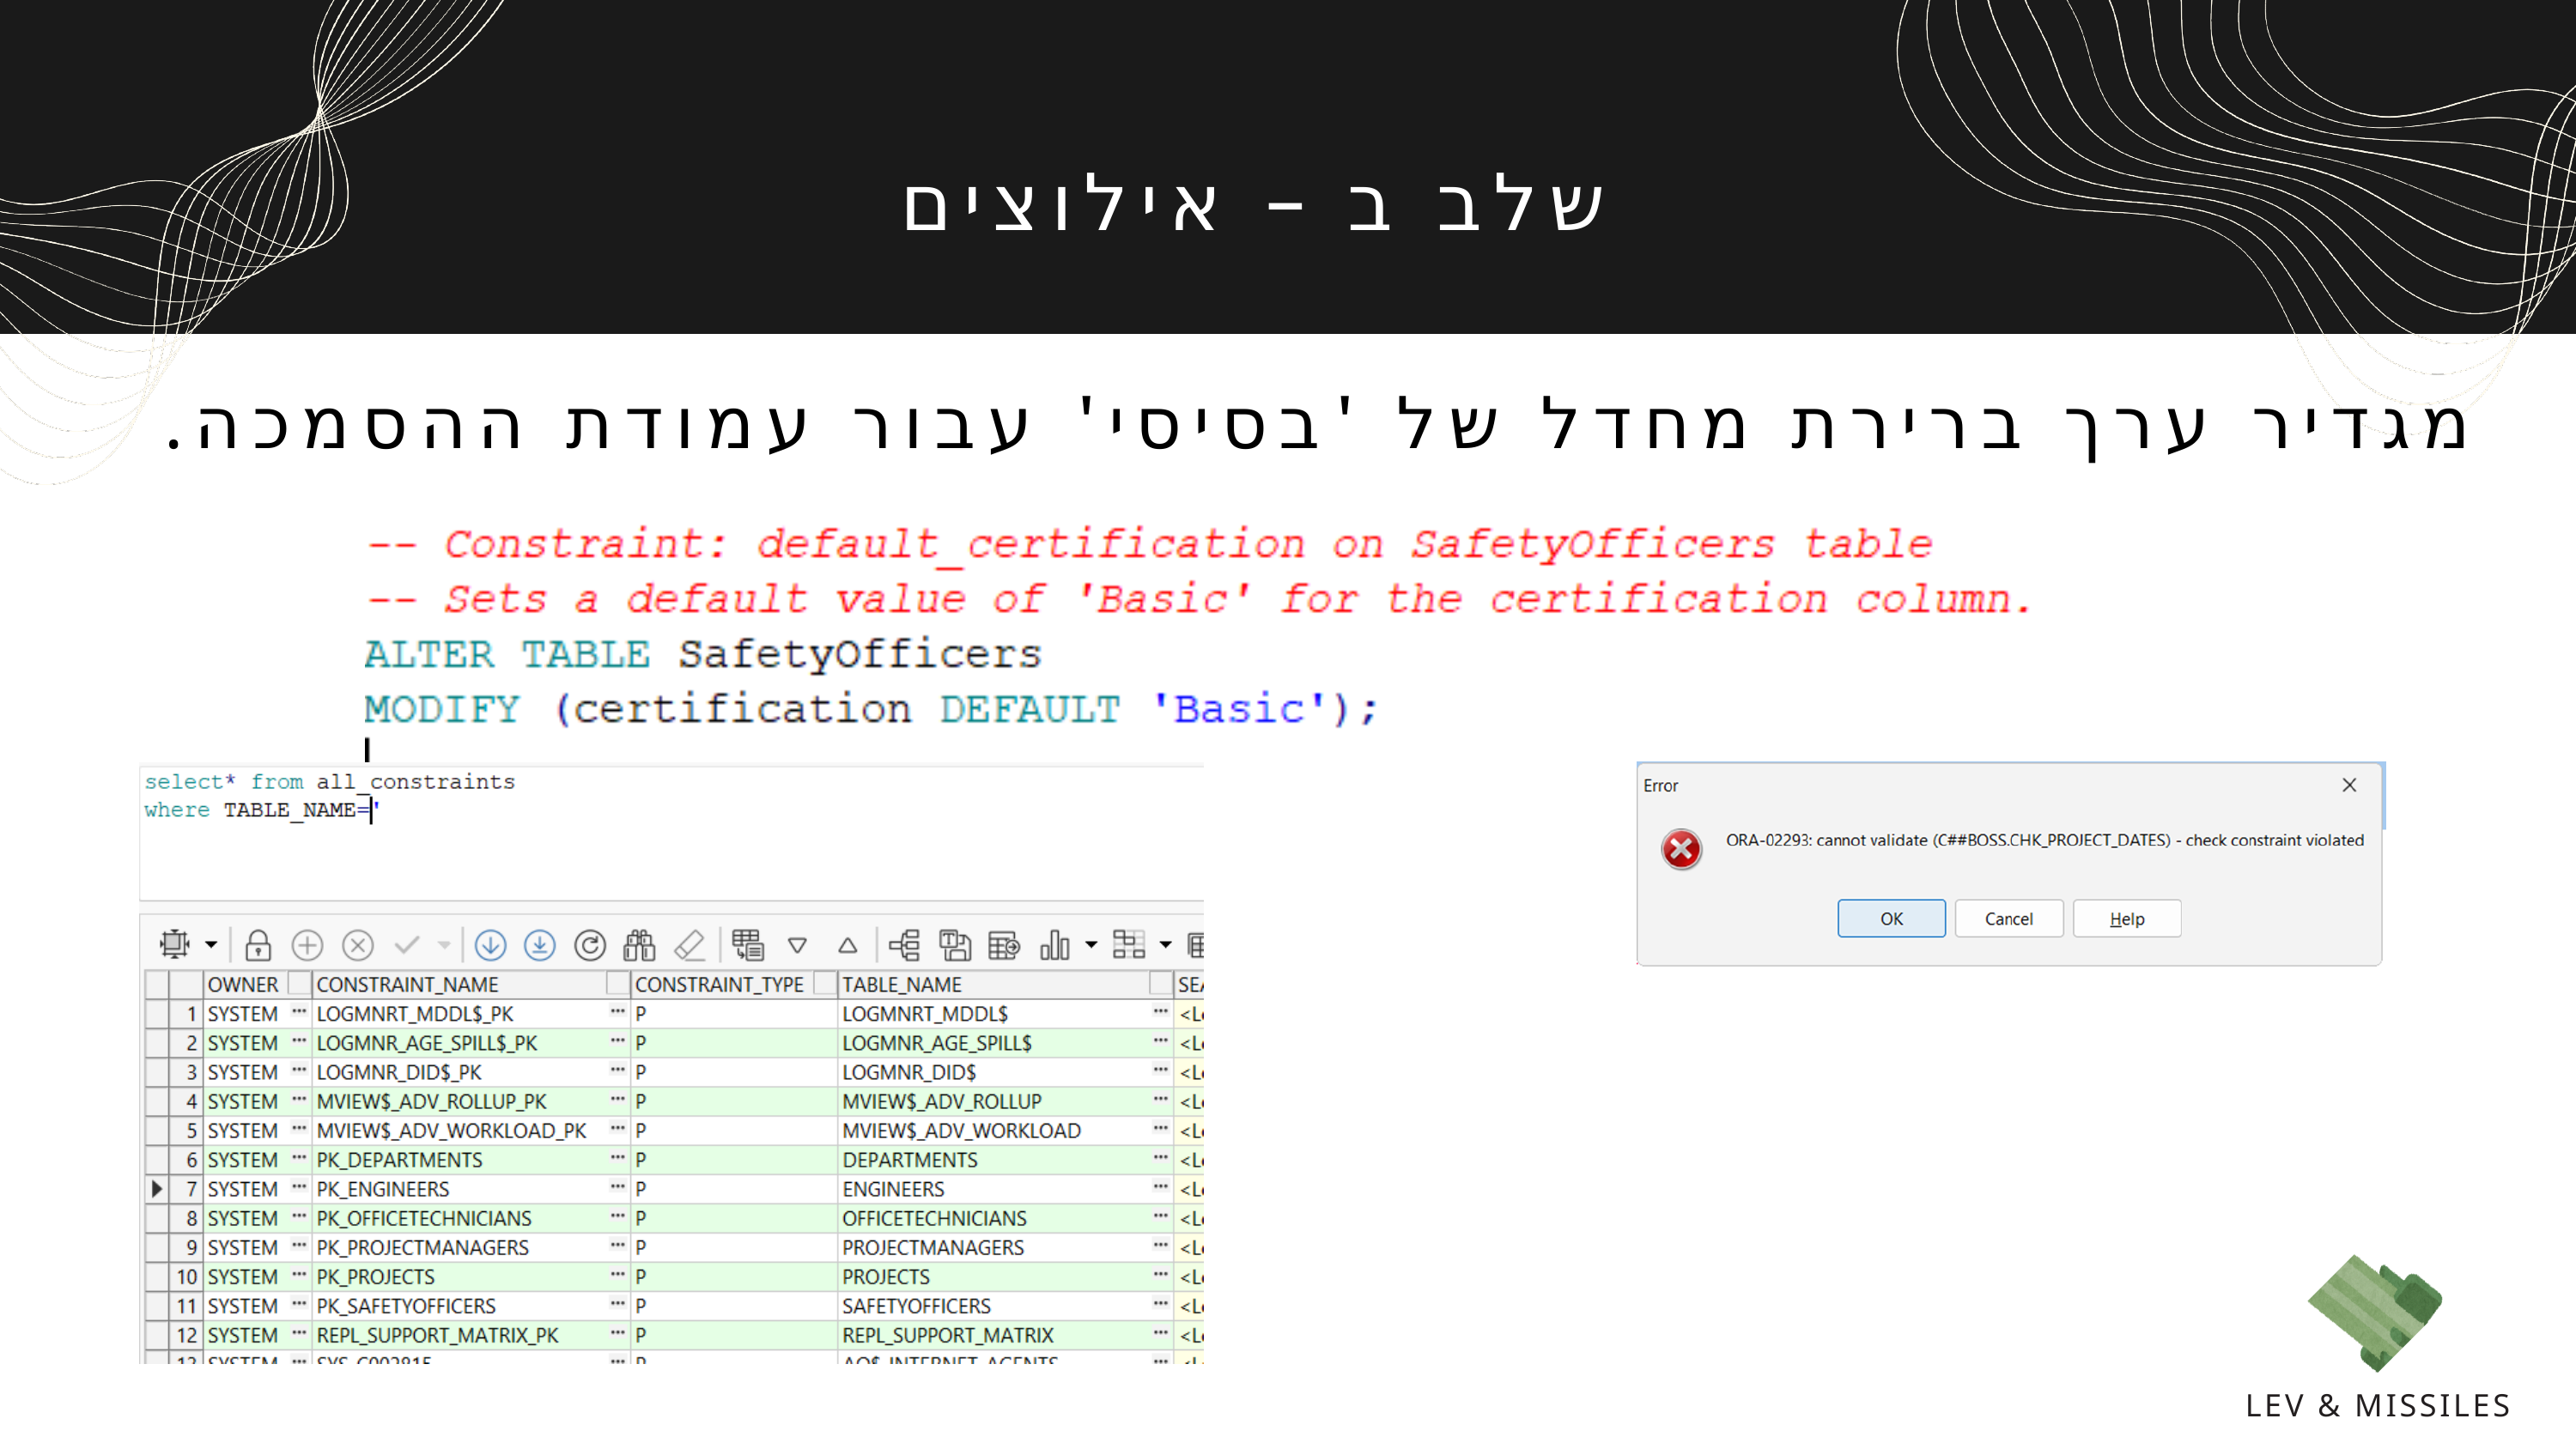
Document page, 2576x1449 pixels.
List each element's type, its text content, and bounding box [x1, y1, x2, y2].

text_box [2221, 1216, 2535, 1419]
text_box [0, 0, 2576, 334]
text_box [0, 343, 544, 485]
text_box מגדיר ערך ברירת מחדל של 'בסיסי' עבור עמודת ההסמכה. [23, 343, 2576, 464]
picture [139, 503, 2386, 1364]
